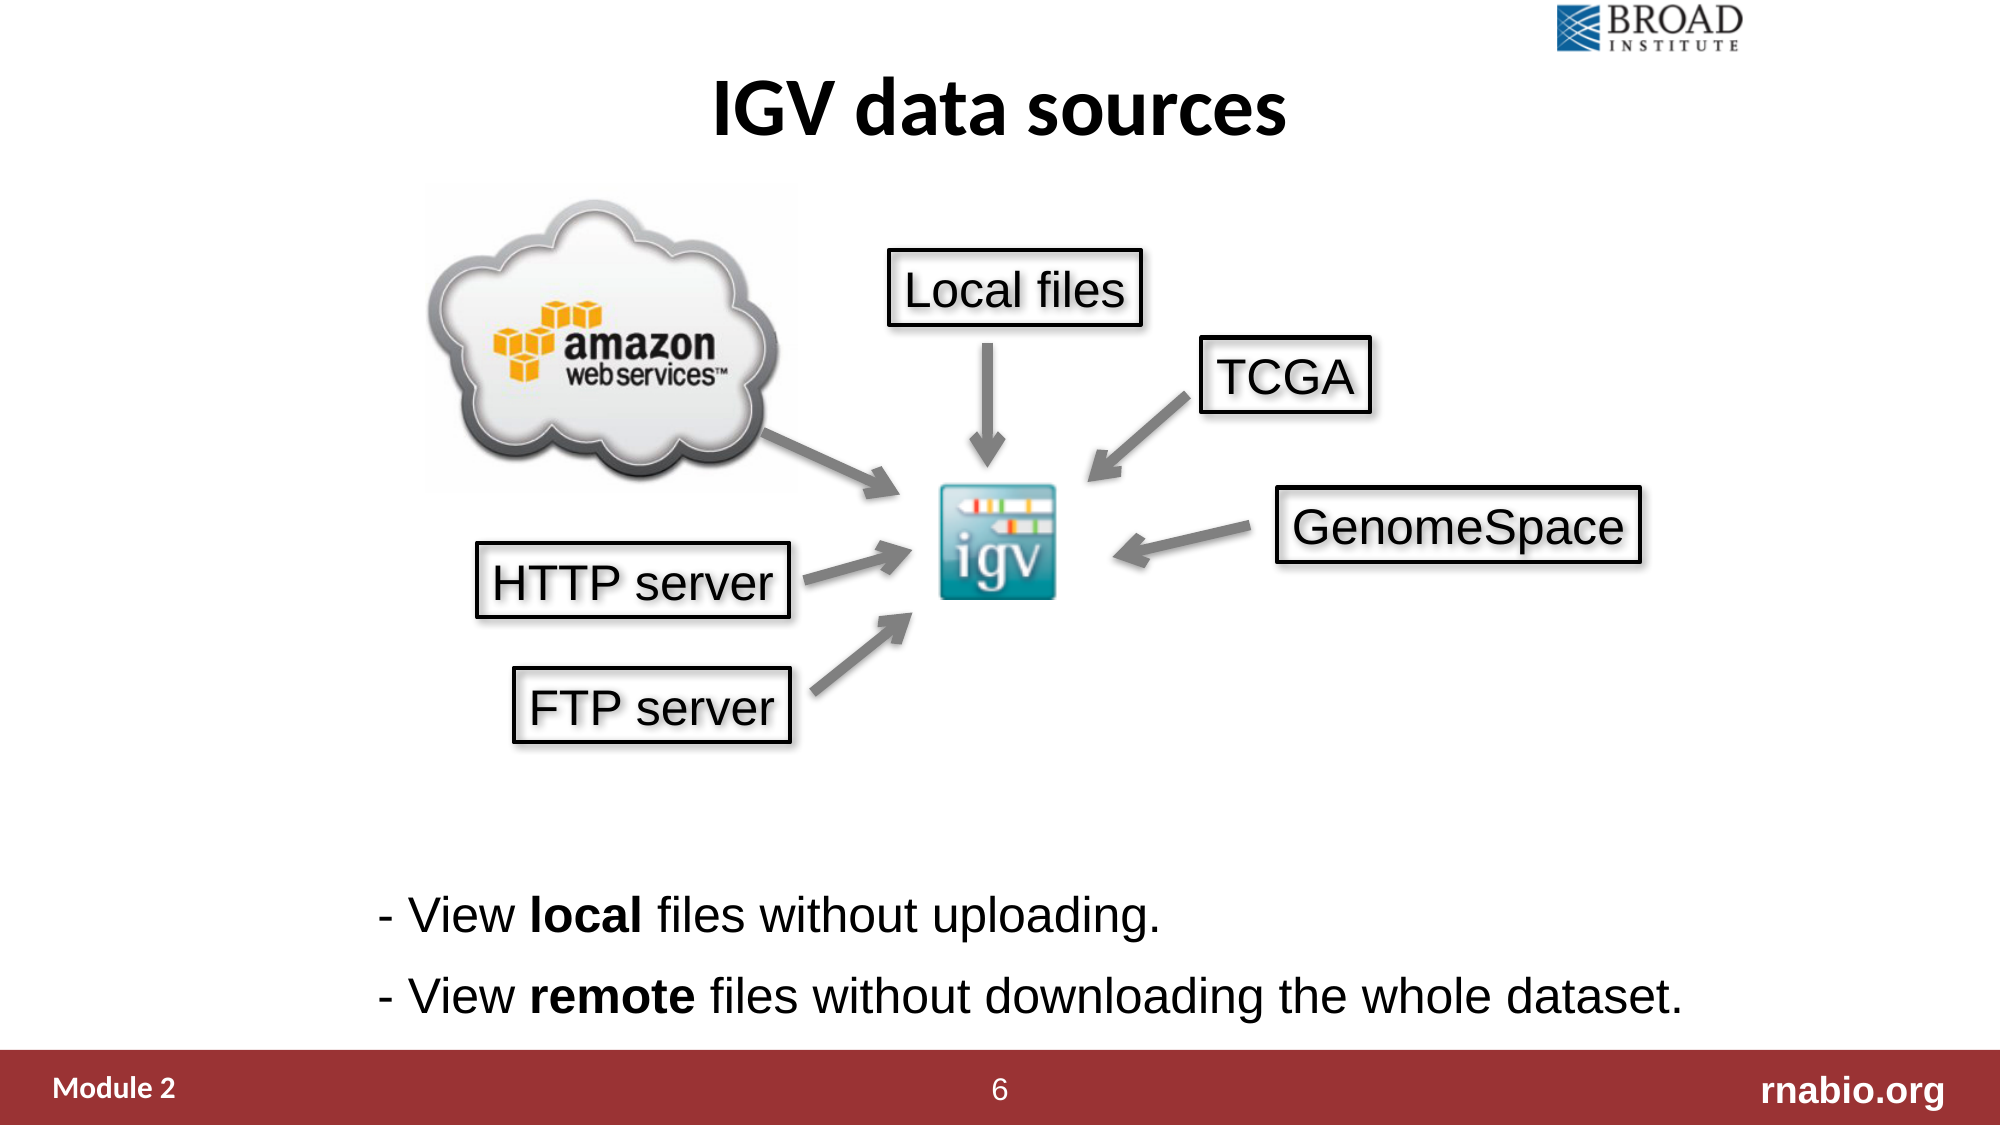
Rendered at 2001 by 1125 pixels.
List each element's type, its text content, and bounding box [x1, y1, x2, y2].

text_box TCGA [1201, 337, 1370, 413]
text_box - View local files without uploading. - View remote files without downloading the whole dataset. [362, 875, 1738, 1125]
text_box HTTP server [476, 542, 790, 618]
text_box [1112, 524, 1251, 558]
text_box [803, 549, 913, 581]
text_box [812, 612, 913, 693]
title IGV data sources [275, 8, 1725, 197]
text_box Local files [888, 249, 1141, 325]
picture [424, 183, 799, 493]
picture [1554, 0, 1747, 58]
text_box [762, 431, 901, 495]
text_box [1087, 394, 1188, 483]
text_box FTP server [513, 667, 790, 743]
text_box GenomeSpace [1277, 487, 1641, 563]
picture [937, 480, 1063, 601]
